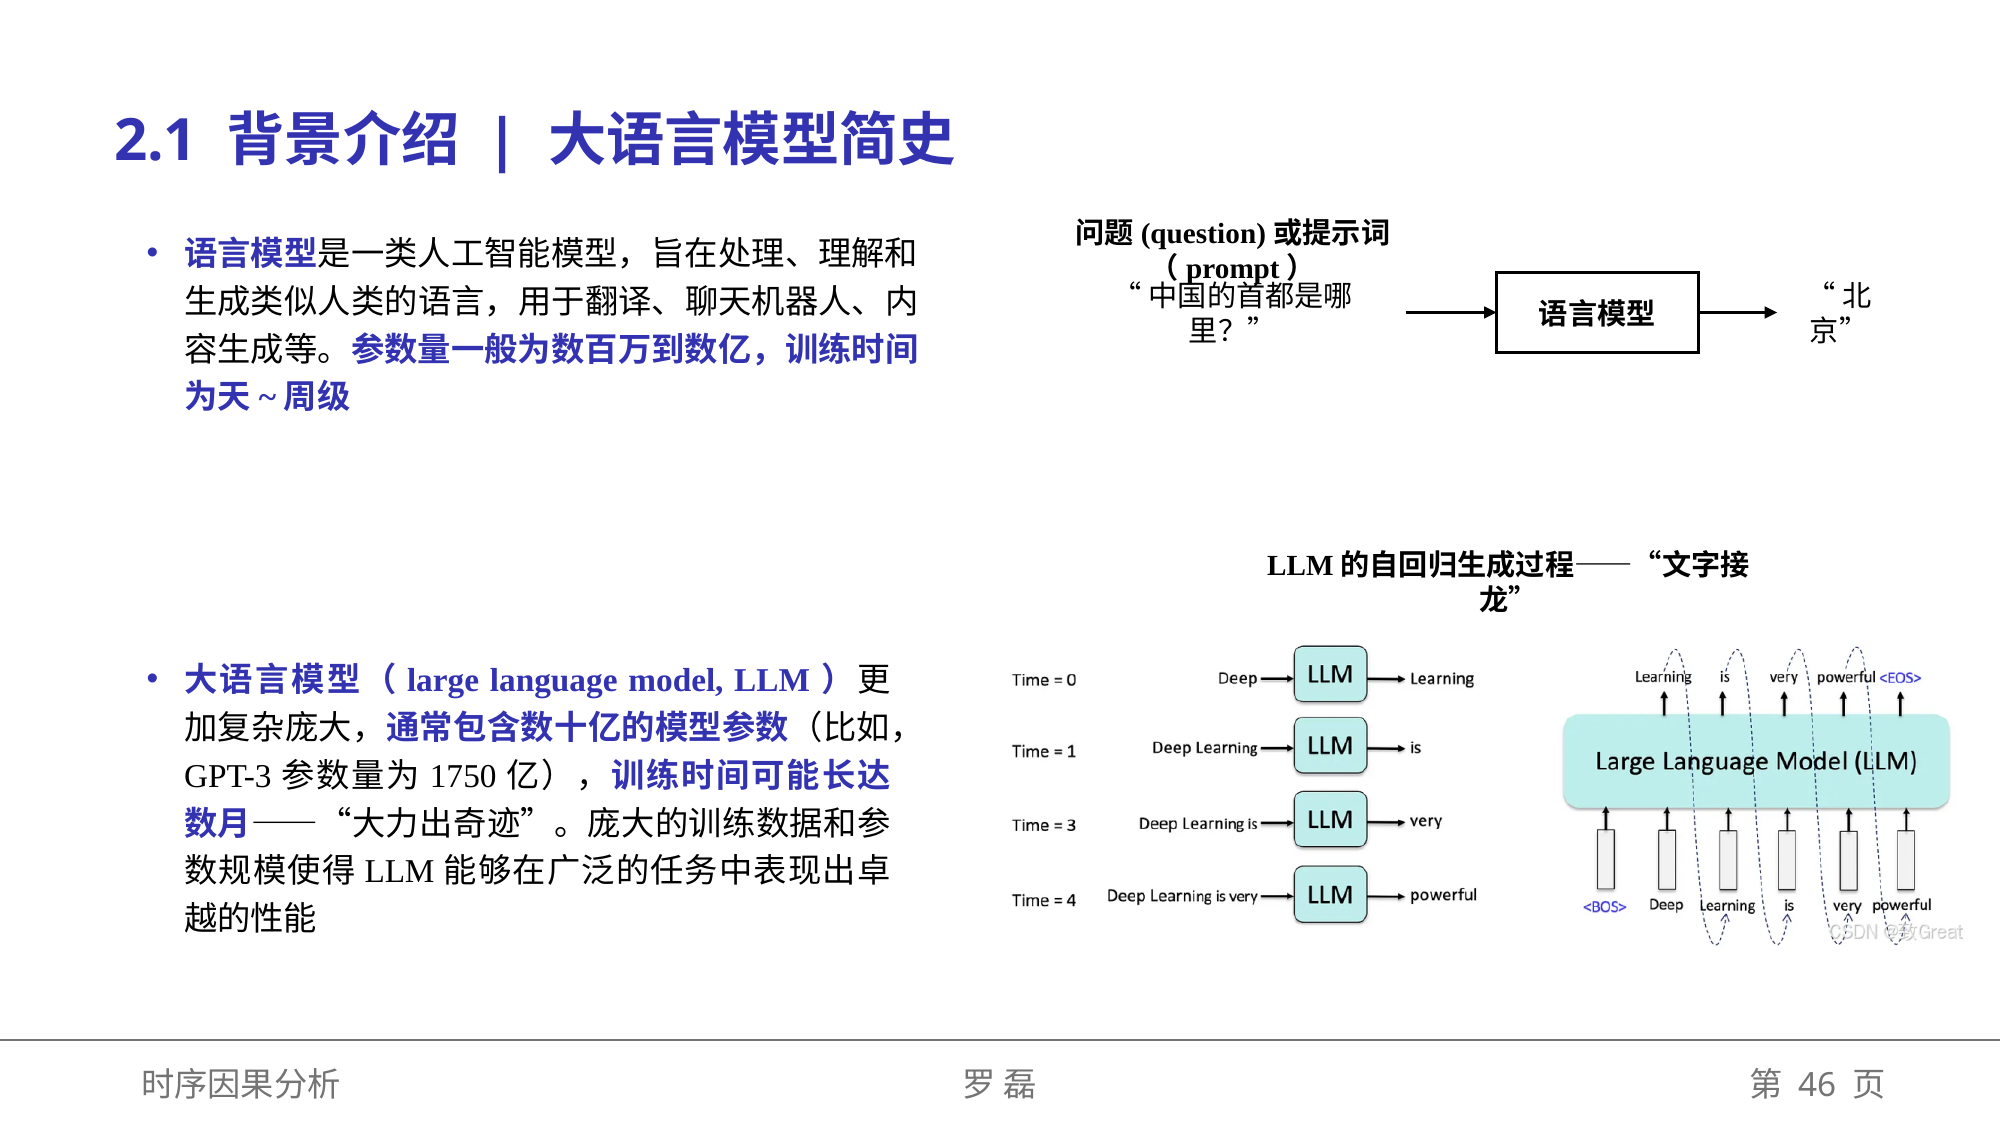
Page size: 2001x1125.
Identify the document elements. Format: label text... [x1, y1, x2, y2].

picture [999, 640, 1966, 950]
text_box “北京” [1775, 271, 1903, 354]
text_box 大语言模型（large language model, LLM）更加复杂庞大，通常包含数十亿的模型参数（比如，GPT-3参数量为1750亿），训练时间可能长达数月——“大力出奇迹”。庞大的训练数据和参数规模使得LLM能够在广泛的任务中表现出卓越的性能 [131, 643, 906, 987]
text_box 语言模型 [1495, 271, 1700, 354]
text_box 2.1 背景介绍 | 大语言模型简史 [99, 94, 971, 180]
text_box “中国的首都是哪里？” [1059, 293, 1407, 354]
text_box LLM的自回归生成过程——“文字接龙” [1245, 562, 1772, 601]
text_box 语言模型是一类人工智能模型，旨在处理、理解和生成类似人类的语言，用于翻译、聊天机器人、内容生成等。参数量一般为数百万到数亿，训练时间为天~周级 [131, 216, 934, 560]
text_box 问题(question)或提示词（prompt） [997, 207, 1469, 293]
